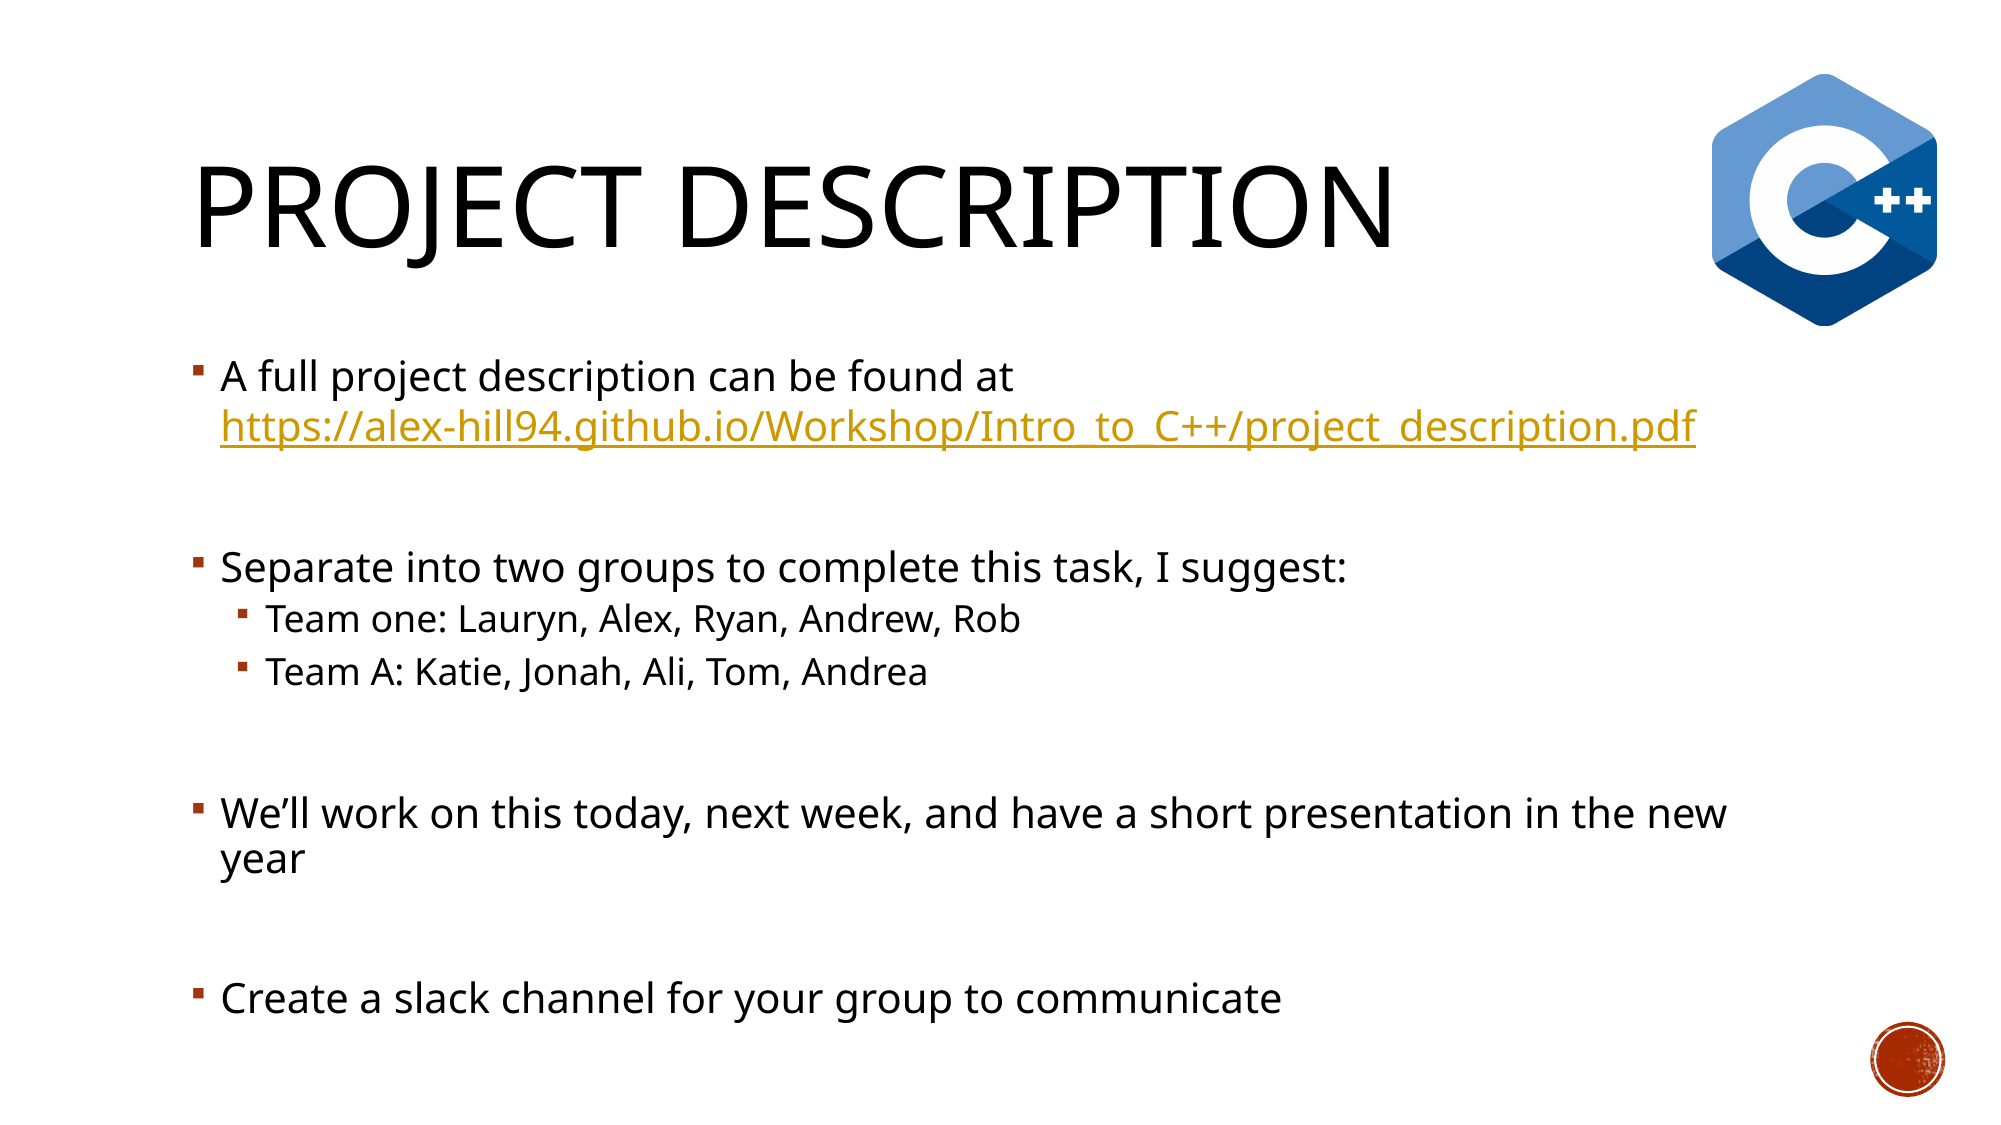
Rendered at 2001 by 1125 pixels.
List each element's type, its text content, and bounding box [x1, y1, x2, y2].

picture [1712, 74, 1937, 326]
title Project description [175, 79, 1826, 344]
list A full project description can be found at https://alex-hill94.github.io/Workshop/Intro_to_C++/project_description.pdf Separate into two groups to complete this task, I suggest: Team one: Lauryn, Alex, Ryan, Andrew, Rob Team A: Katie, Jonah, Ali, Tom, Andrea We’ll work on this today, next week, and have a short presentation in the new year Create a slack channel for your group to communicate [175, 348, 1826, 1013]
